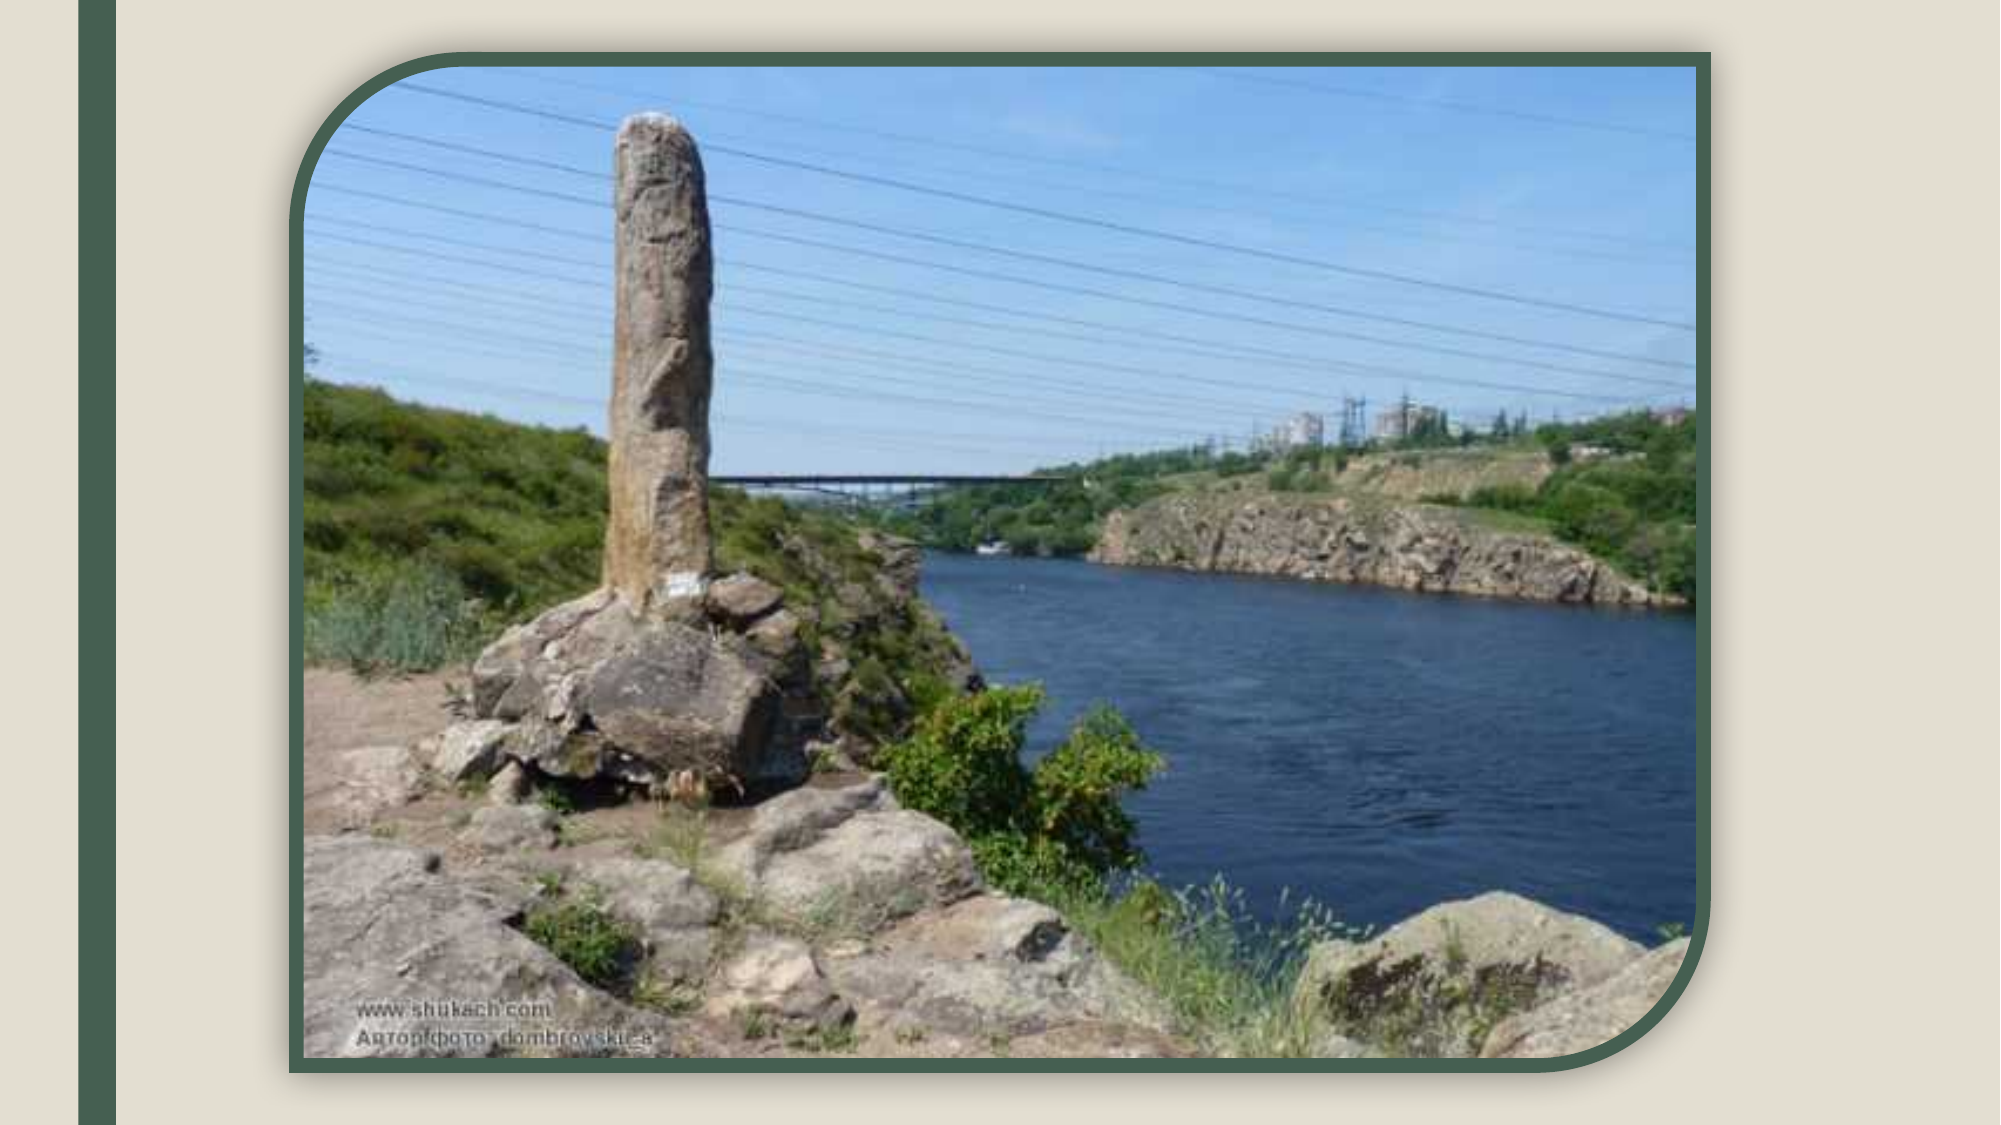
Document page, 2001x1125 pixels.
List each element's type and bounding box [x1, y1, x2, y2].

picture [296, 59, 1704, 1066]
